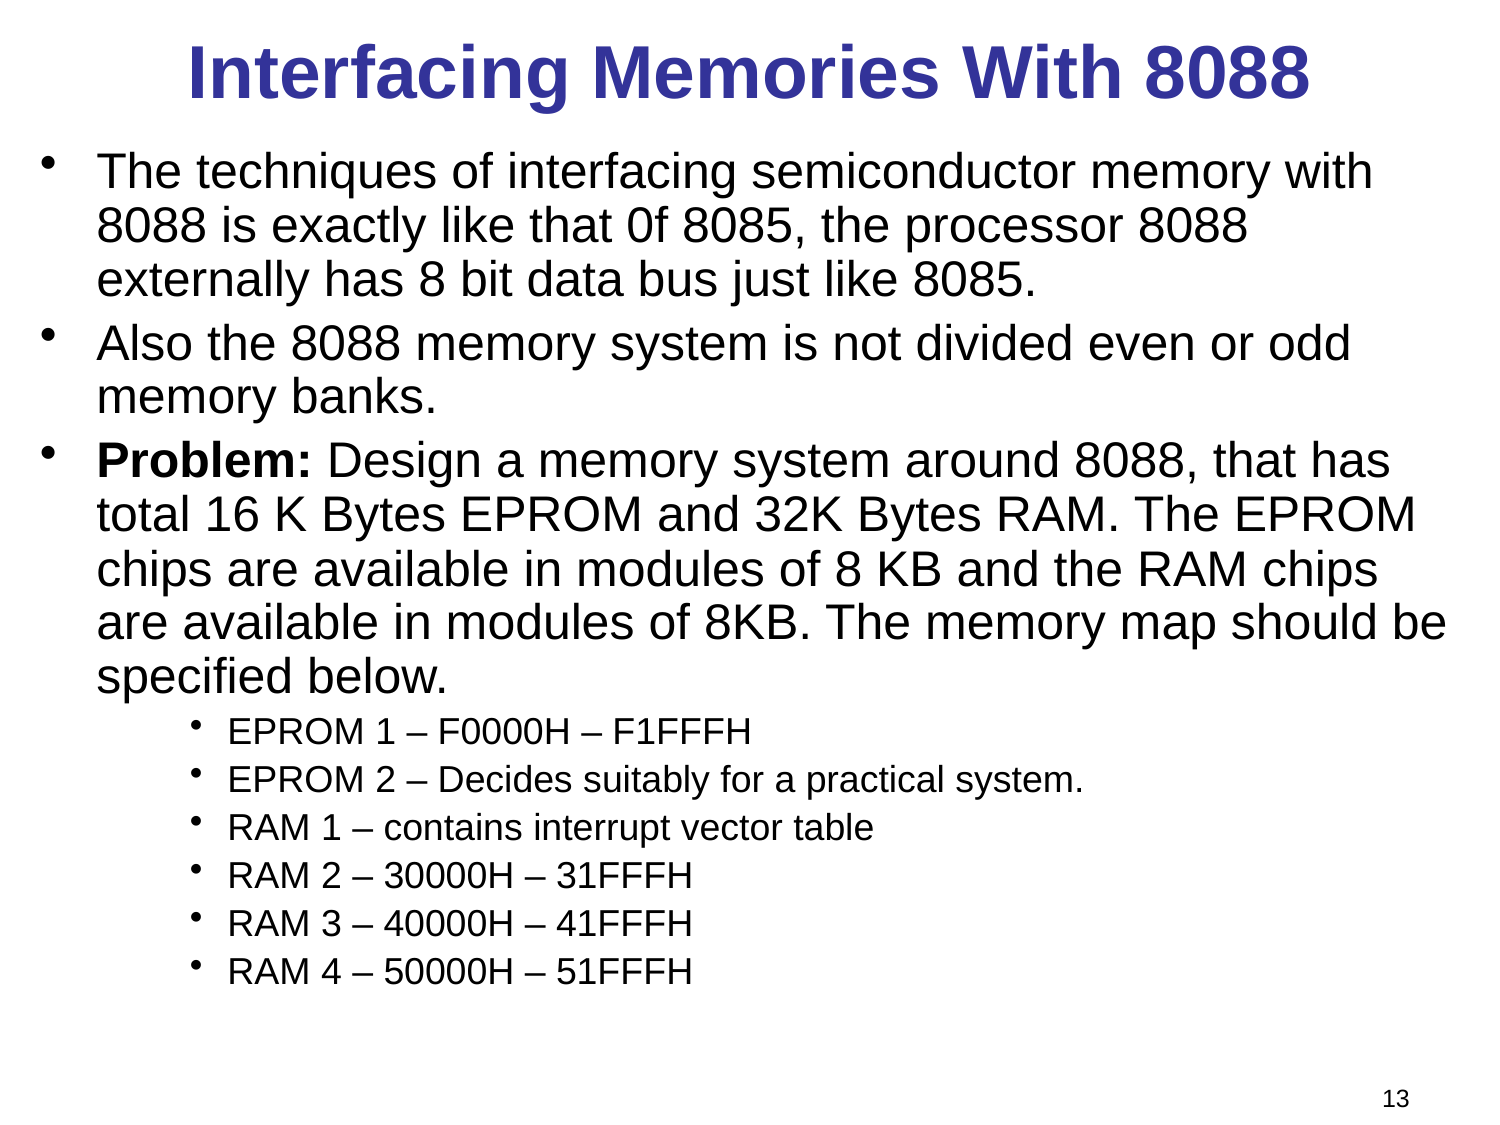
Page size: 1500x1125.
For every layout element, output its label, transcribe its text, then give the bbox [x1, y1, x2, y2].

slide_number 13 [1074, 1074, 1426, 1103]
list The techniques of interfacing semiconductor memory with 8088 is exactly like that 0f 8085, the processor 8088 externally has 8 bit data bus just like 8085. Also the 8088 memory system is not divided even or odd memory banks. Problem: Design a memory system around 8088, that has total 16 K Bytes EPROM and 32K Bytes RAM. The EPROM chips are available in modules of 8 KB and the RAM chips are available in modules of 8KB. The memory map should be specified below. EPROM 1 – F0000H – F1FFFH EPROM 2 – Decides suitably for a practical system. RAM 1 – contains interrupt vector table RAM 2 – 30000H – 31FFFH RAM 3 – 40000H – 41FFFH RAM 4 – 50000H – 51FFFH [24, 137, 1476, 1051]
title Interfacing Memories With 8088 [24, 12, 1476, 126]
